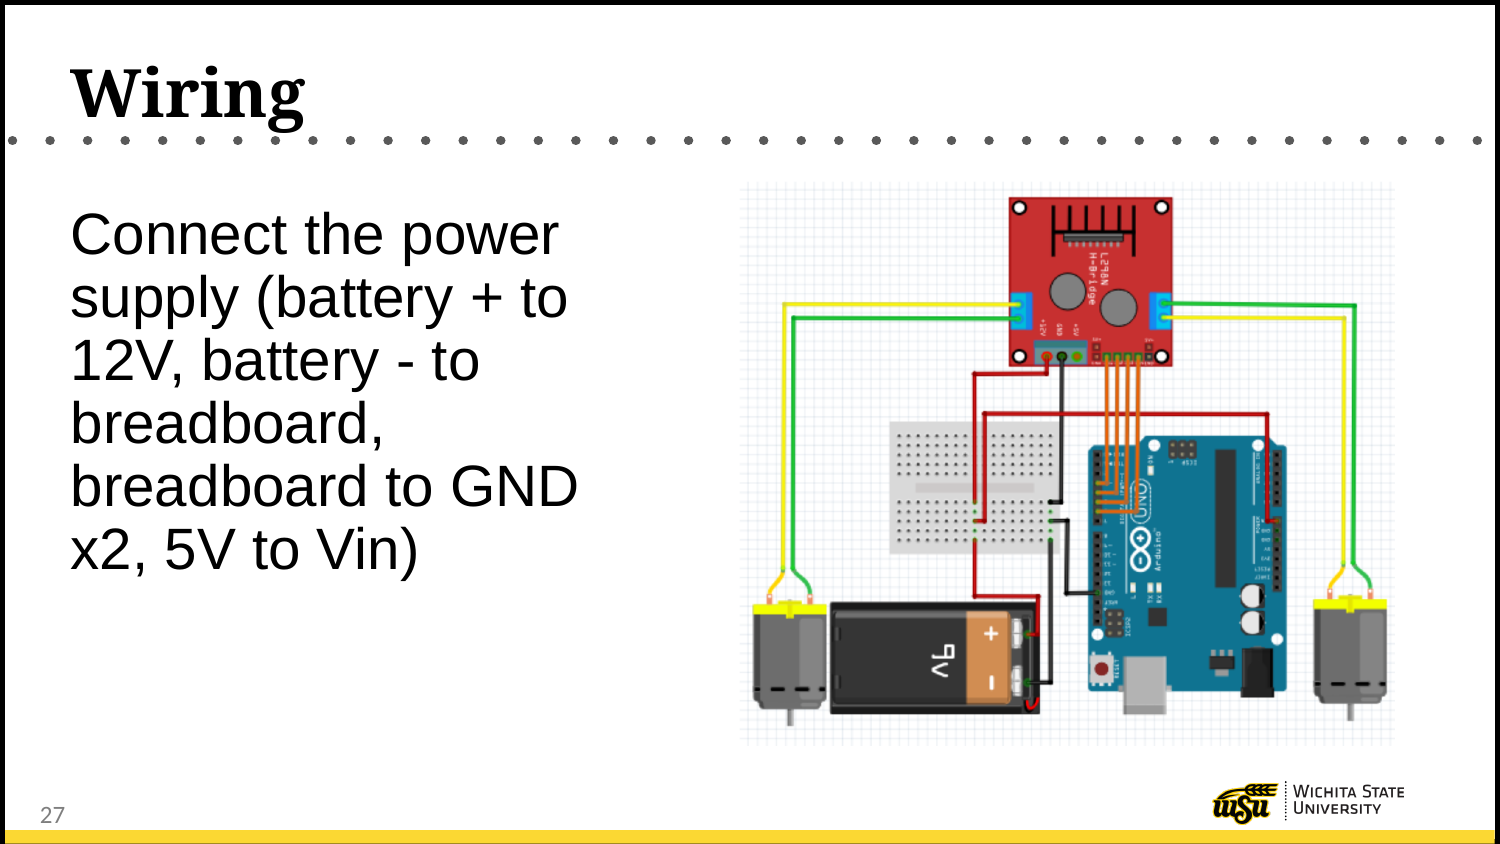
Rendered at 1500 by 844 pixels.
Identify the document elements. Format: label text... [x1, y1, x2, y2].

picture [740, 134, 1404, 825]
list Connect the power supply (battery + to 12V, battery - to breadboard, breadboard to GND x2, 5V to Vin) [55, 196, 652, 675]
title Wiring [55, 33, 1450, 138]
